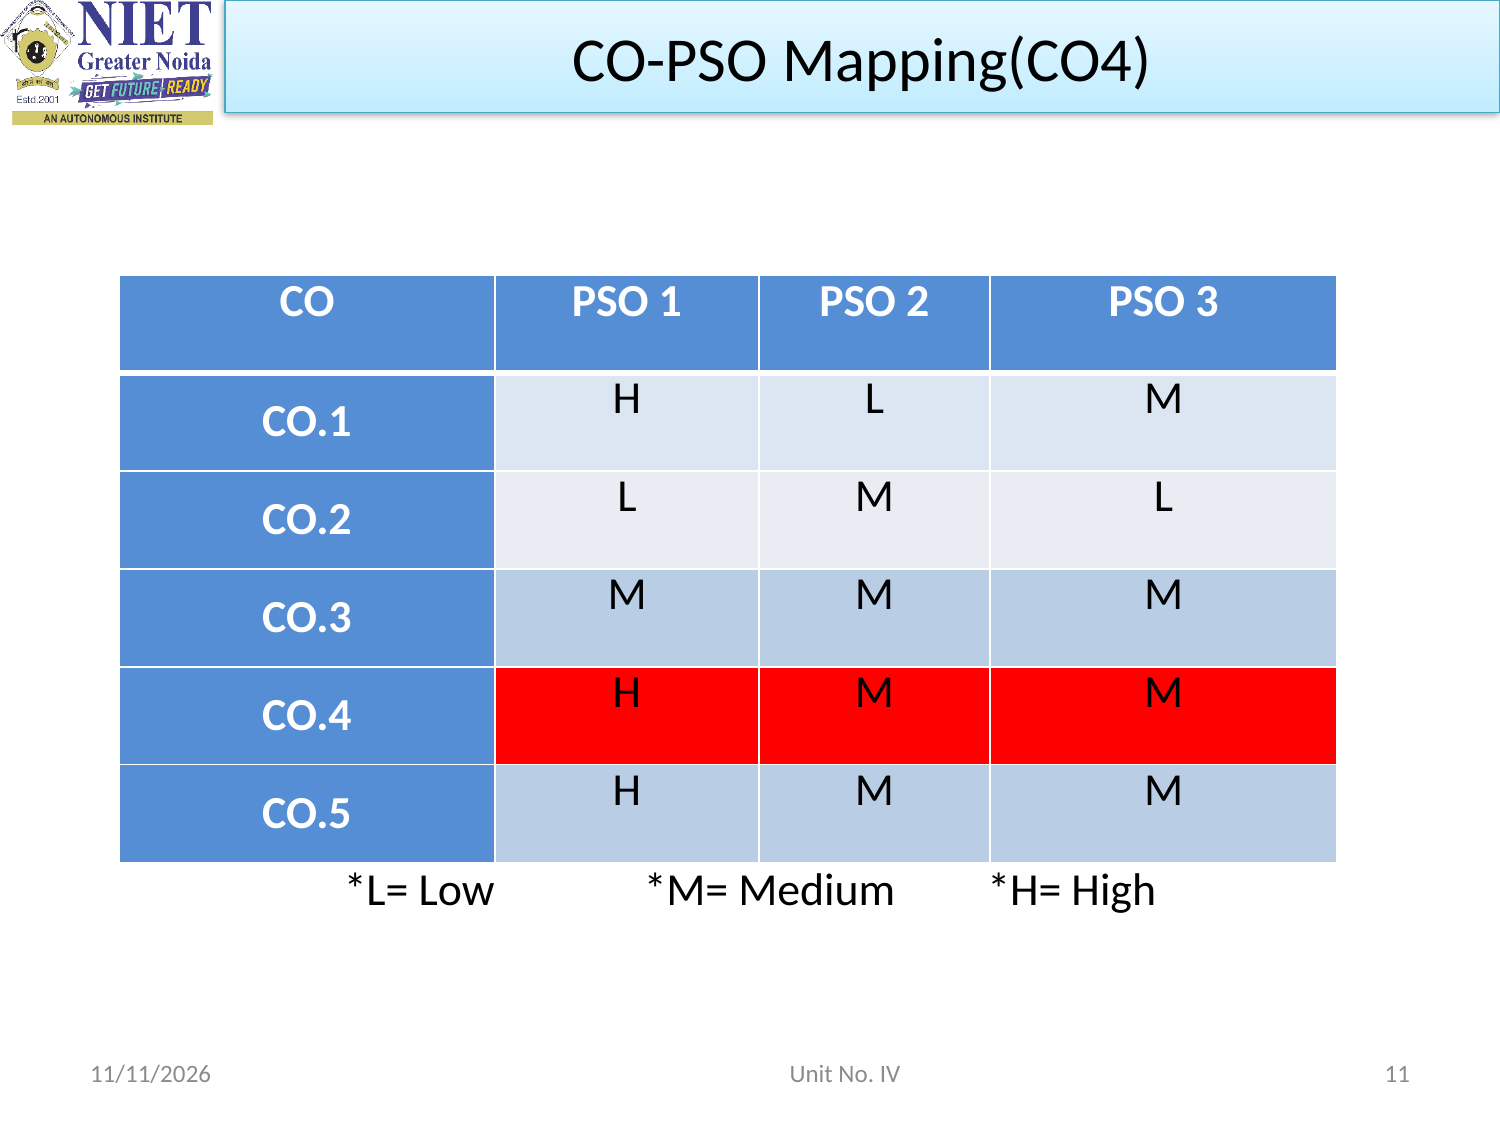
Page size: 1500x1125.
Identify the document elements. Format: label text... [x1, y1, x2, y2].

table_cell H [496, 376, 758, 470]
table_cell M [760, 472, 989, 568]
slide_number 11 [1074, 1042, 1425, 1103]
table_cell M [991, 668, 1336, 764]
table_cell H [496, 668, 758, 764]
text_box CO-PSO Mapping(CO4) [224, 0, 1500, 113]
table_cell L [760, 376, 989, 470]
table_cell M [760, 570, 989, 666]
table_cell M [991, 765, 1336, 862]
table_cell M [991, 570, 1336, 666]
table_header PSO 3 [991, 276, 1336, 370]
table_header PSO 2 [760, 276, 989, 370]
table_header PSO 1 [496, 276, 758, 370]
table_cell CO.1 [120, 376, 494, 470]
table_cell CO.2 [120, 472, 494, 568]
table_cell M [760, 765, 989, 862]
table_cell L [496, 472, 758, 568]
table_cell H [496, 765, 758, 862]
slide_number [75, 1042, 412, 1103]
table_cell M [991, 376, 1336, 470]
table_cell L [991, 472, 1336, 568]
footer Unit No. IV [412, 1042, 1074, 1103]
table_header CO [120, 276, 494, 370]
table_cell M [496, 570, 758, 666]
list *L= Low *M= Medium *H= High [75, 275, 1425, 1018]
table_cell M [760, 668, 989, 764]
table_cell CO.3 [120, 570, 494, 666]
table_cell CO.4 [120, 668, 494, 764]
picture [0, 0, 213, 125]
table_cell CO.5 [120, 765, 494, 862]
